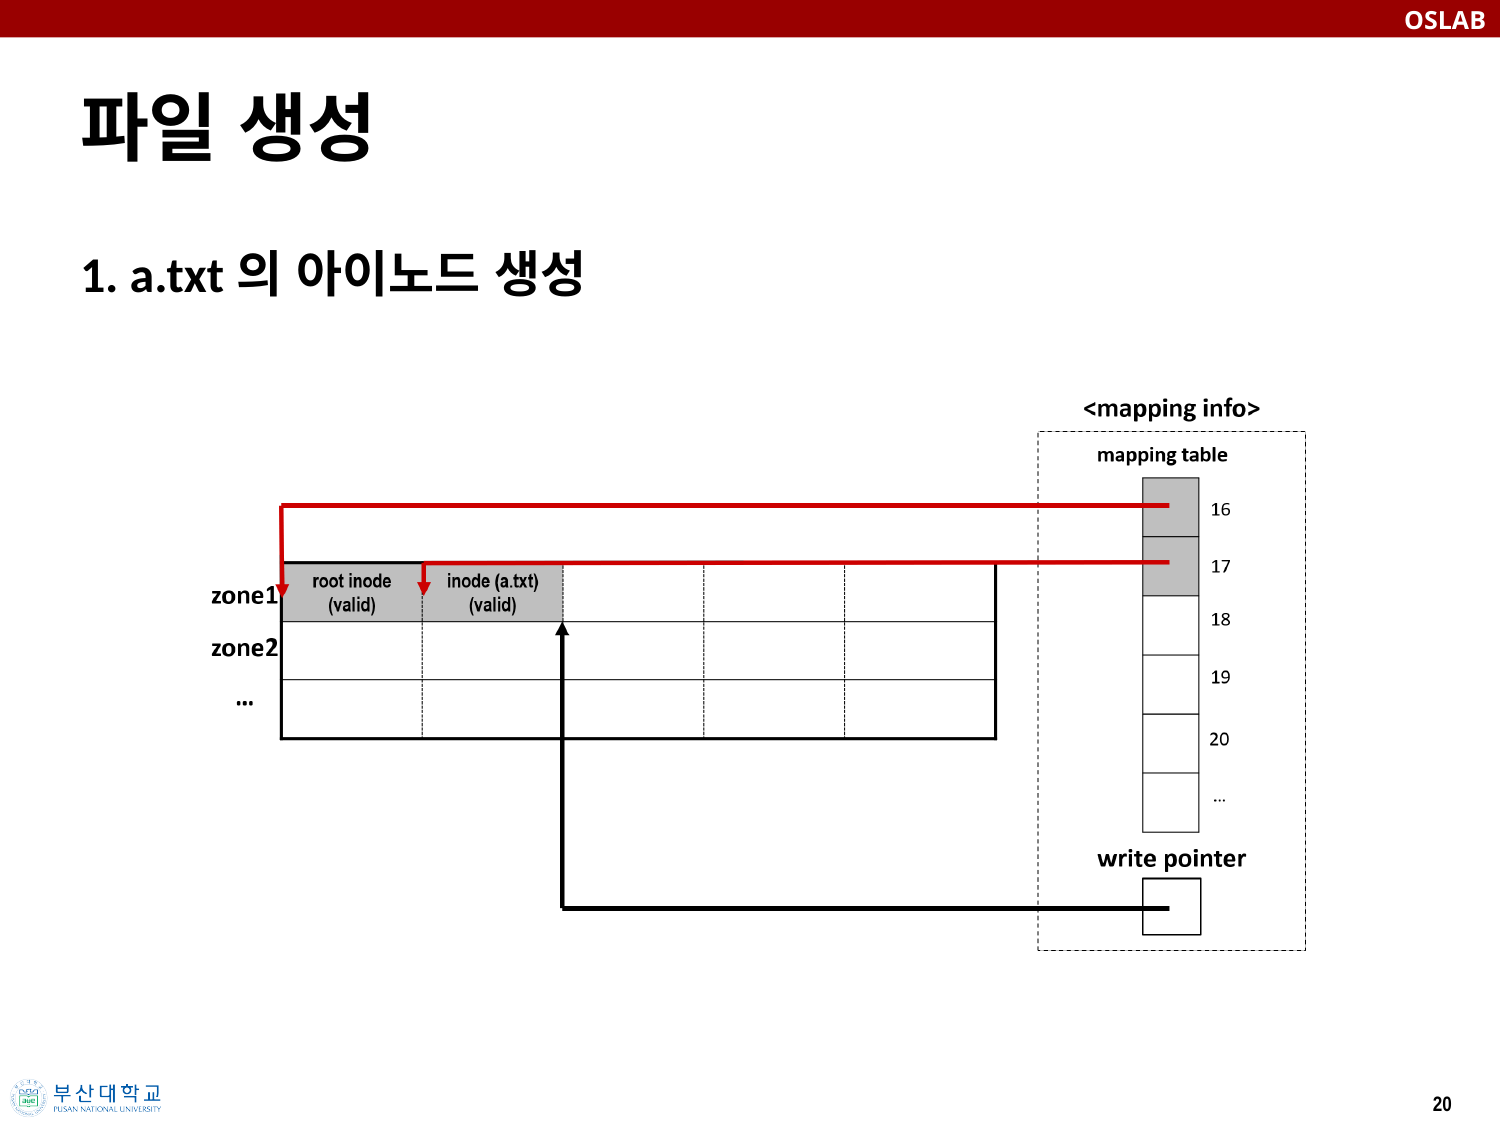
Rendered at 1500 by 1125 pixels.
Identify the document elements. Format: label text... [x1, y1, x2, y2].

text_box 1. a.txt의 아이노드 생성 [65, 209, 1438, 335]
picture [8, 1078, 163, 1118]
title 파일 생성 [64, 62, 1438, 188]
picture [194, 381, 1306, 952]
